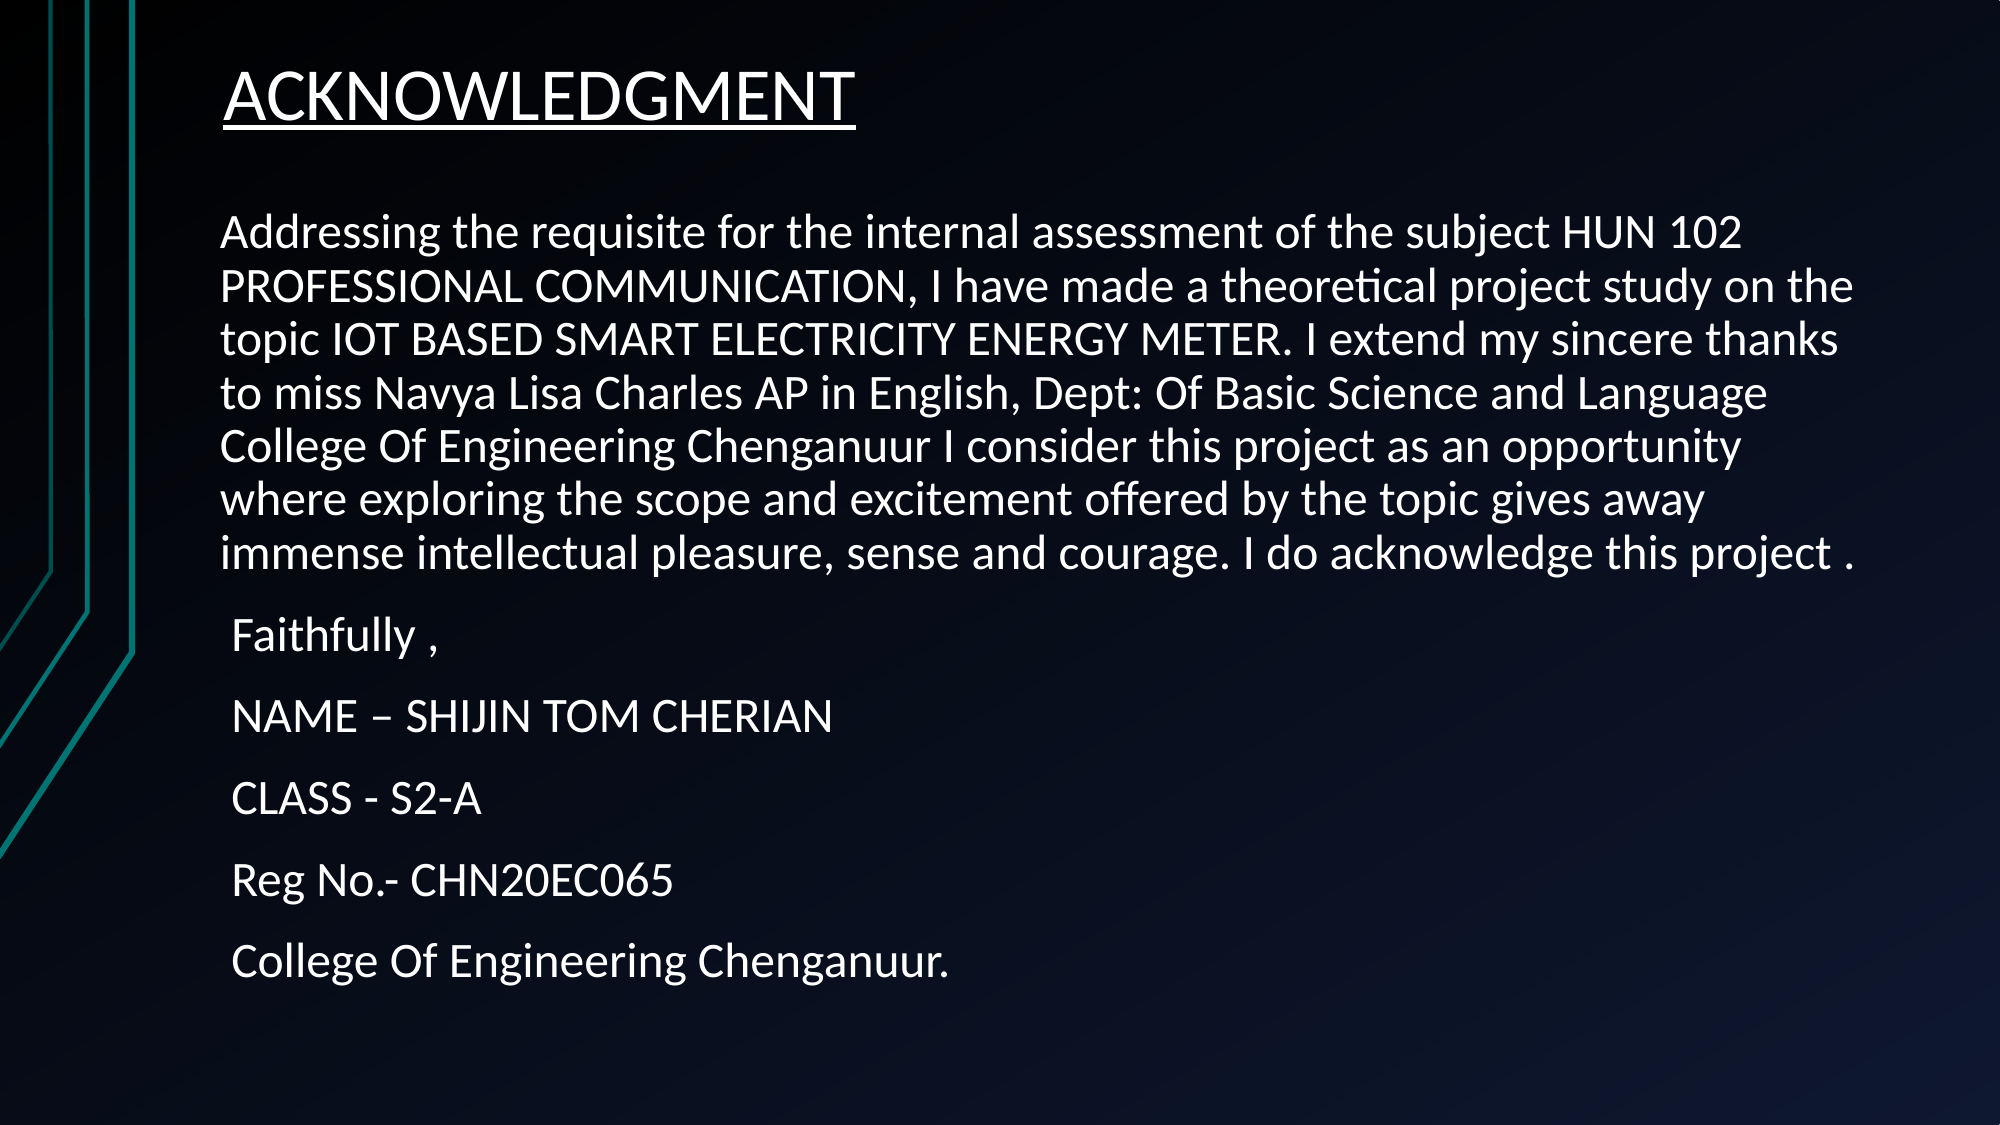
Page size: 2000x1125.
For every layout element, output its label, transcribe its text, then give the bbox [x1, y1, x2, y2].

title ACKNOWLEDGMENT [203, 30, 1903, 147]
list Addressing the requisite for the internal assessment of the subject HUN 102 PROFESSIONAL COMMUNICATION, I have made a theoretical project study on the topic IOT BASED SMART ELECTRICITY ENERGY METER. I extend my sincere thanks to miss Navya Lisa Charles AP in English, Dept: Of Basic Science and Language College Of Engineering Chenganuur I consider this project as an opportunity where exploring the scope and excitement offered by the topic gives away immense intellectual pleasure, sense and courage. I do acknowledge this project . Faithfully , NAME – SHIJIN TOM CHERIAN CLASS - S2-A Reg No.- CHN20EC065 College Of Engineering Chenganuur. [199, 196, 1900, 1012]
